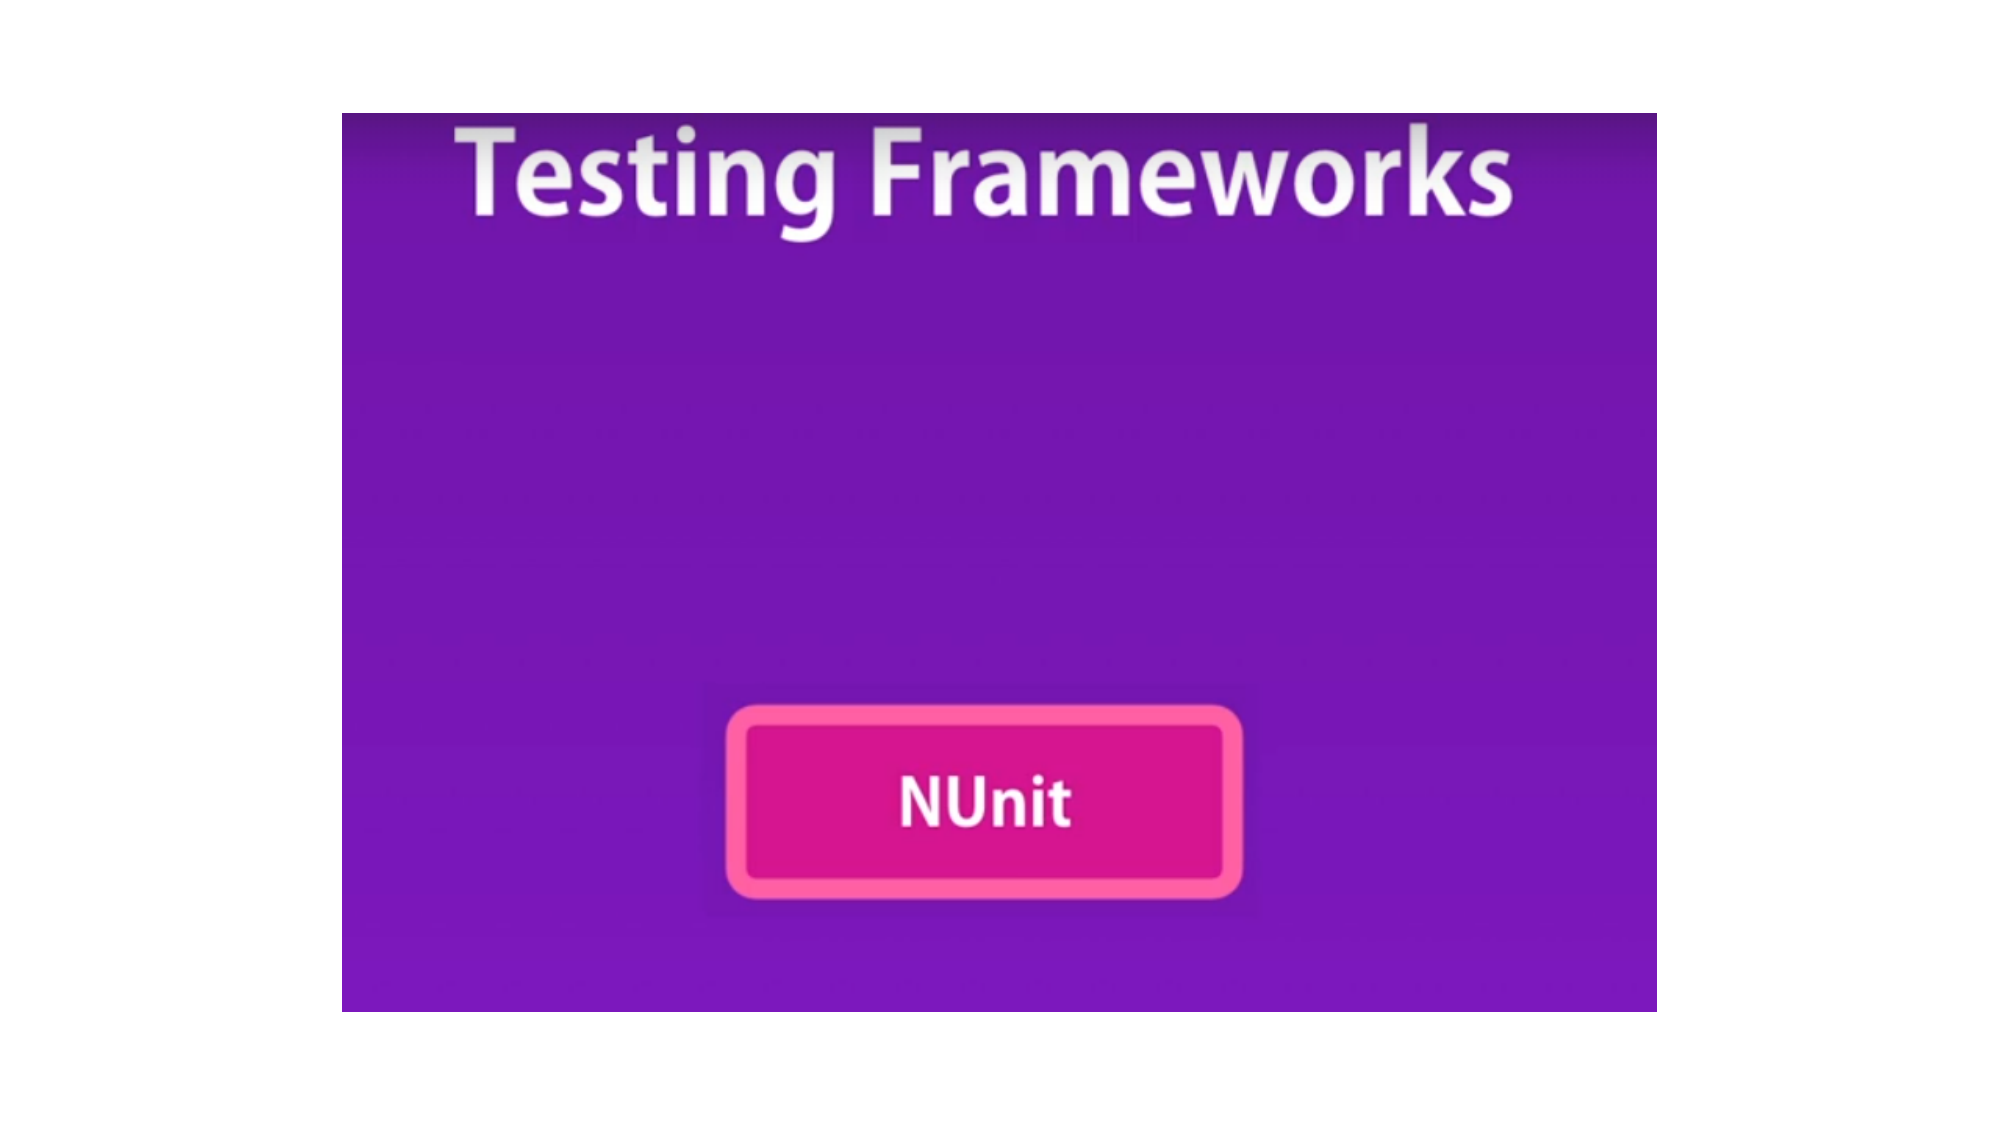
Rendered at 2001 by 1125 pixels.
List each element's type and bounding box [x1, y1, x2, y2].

picture [342, 113, 1658, 1012]
